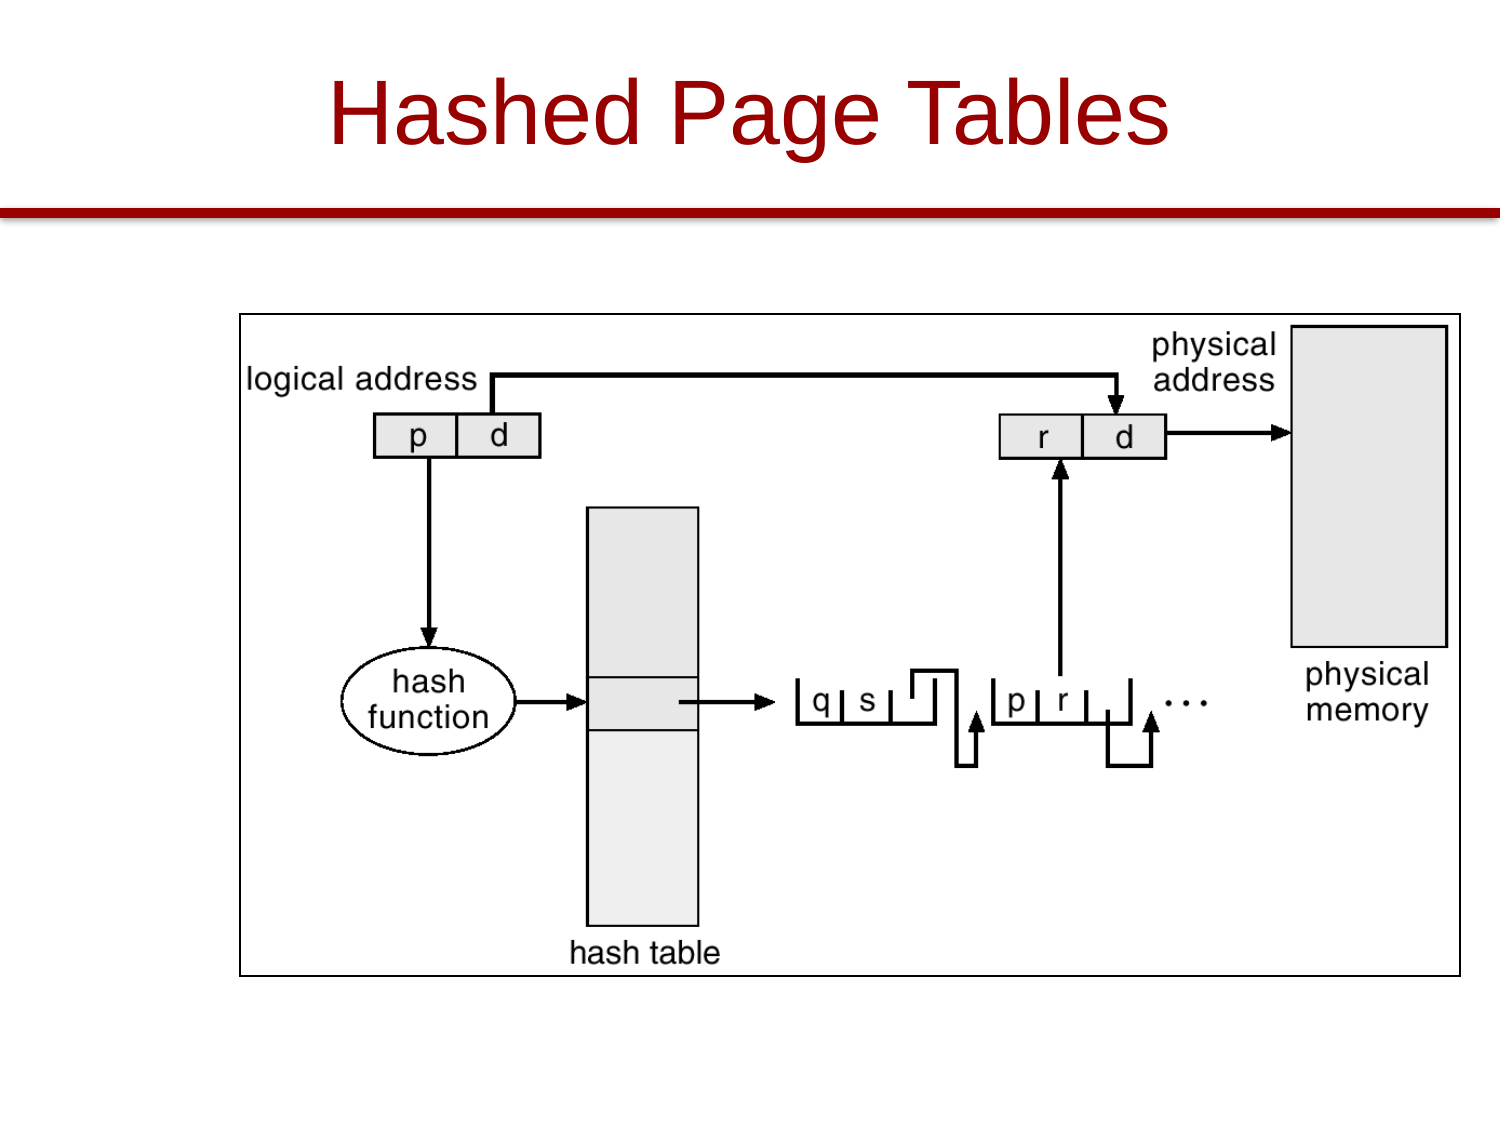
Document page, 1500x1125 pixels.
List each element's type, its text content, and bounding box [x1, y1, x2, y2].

title Hashed Page Tables [75, 13, 1425, 202]
picture [240, 314, 1460, 976]
